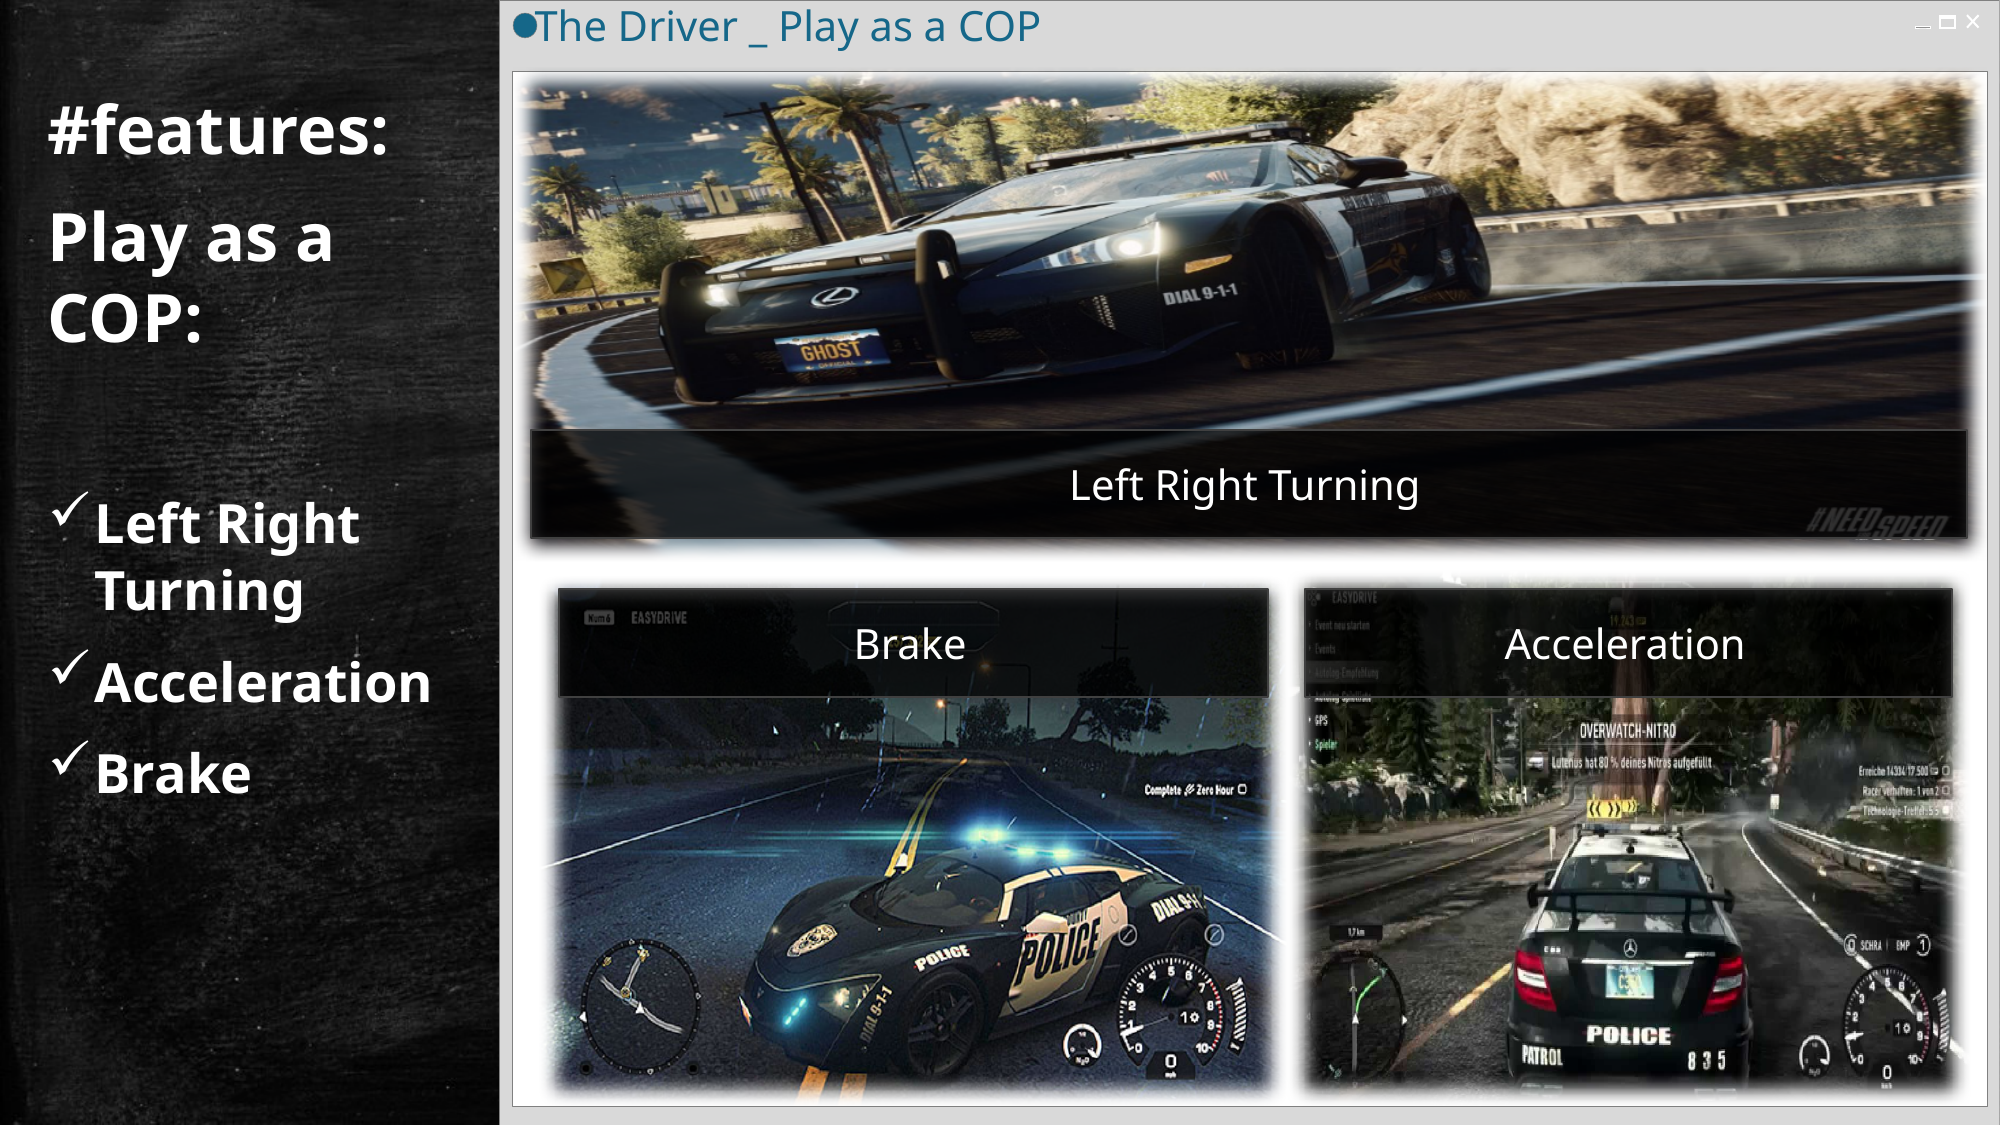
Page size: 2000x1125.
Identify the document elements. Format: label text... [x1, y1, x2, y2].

list #features: Play as a COP: Left Right Turning Acceleration Brake [32, 0, 483, 815]
picture [513, 67, 1987, 563]
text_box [499, 0, 2000, 1125]
picture [538, 570, 1971, 1107]
